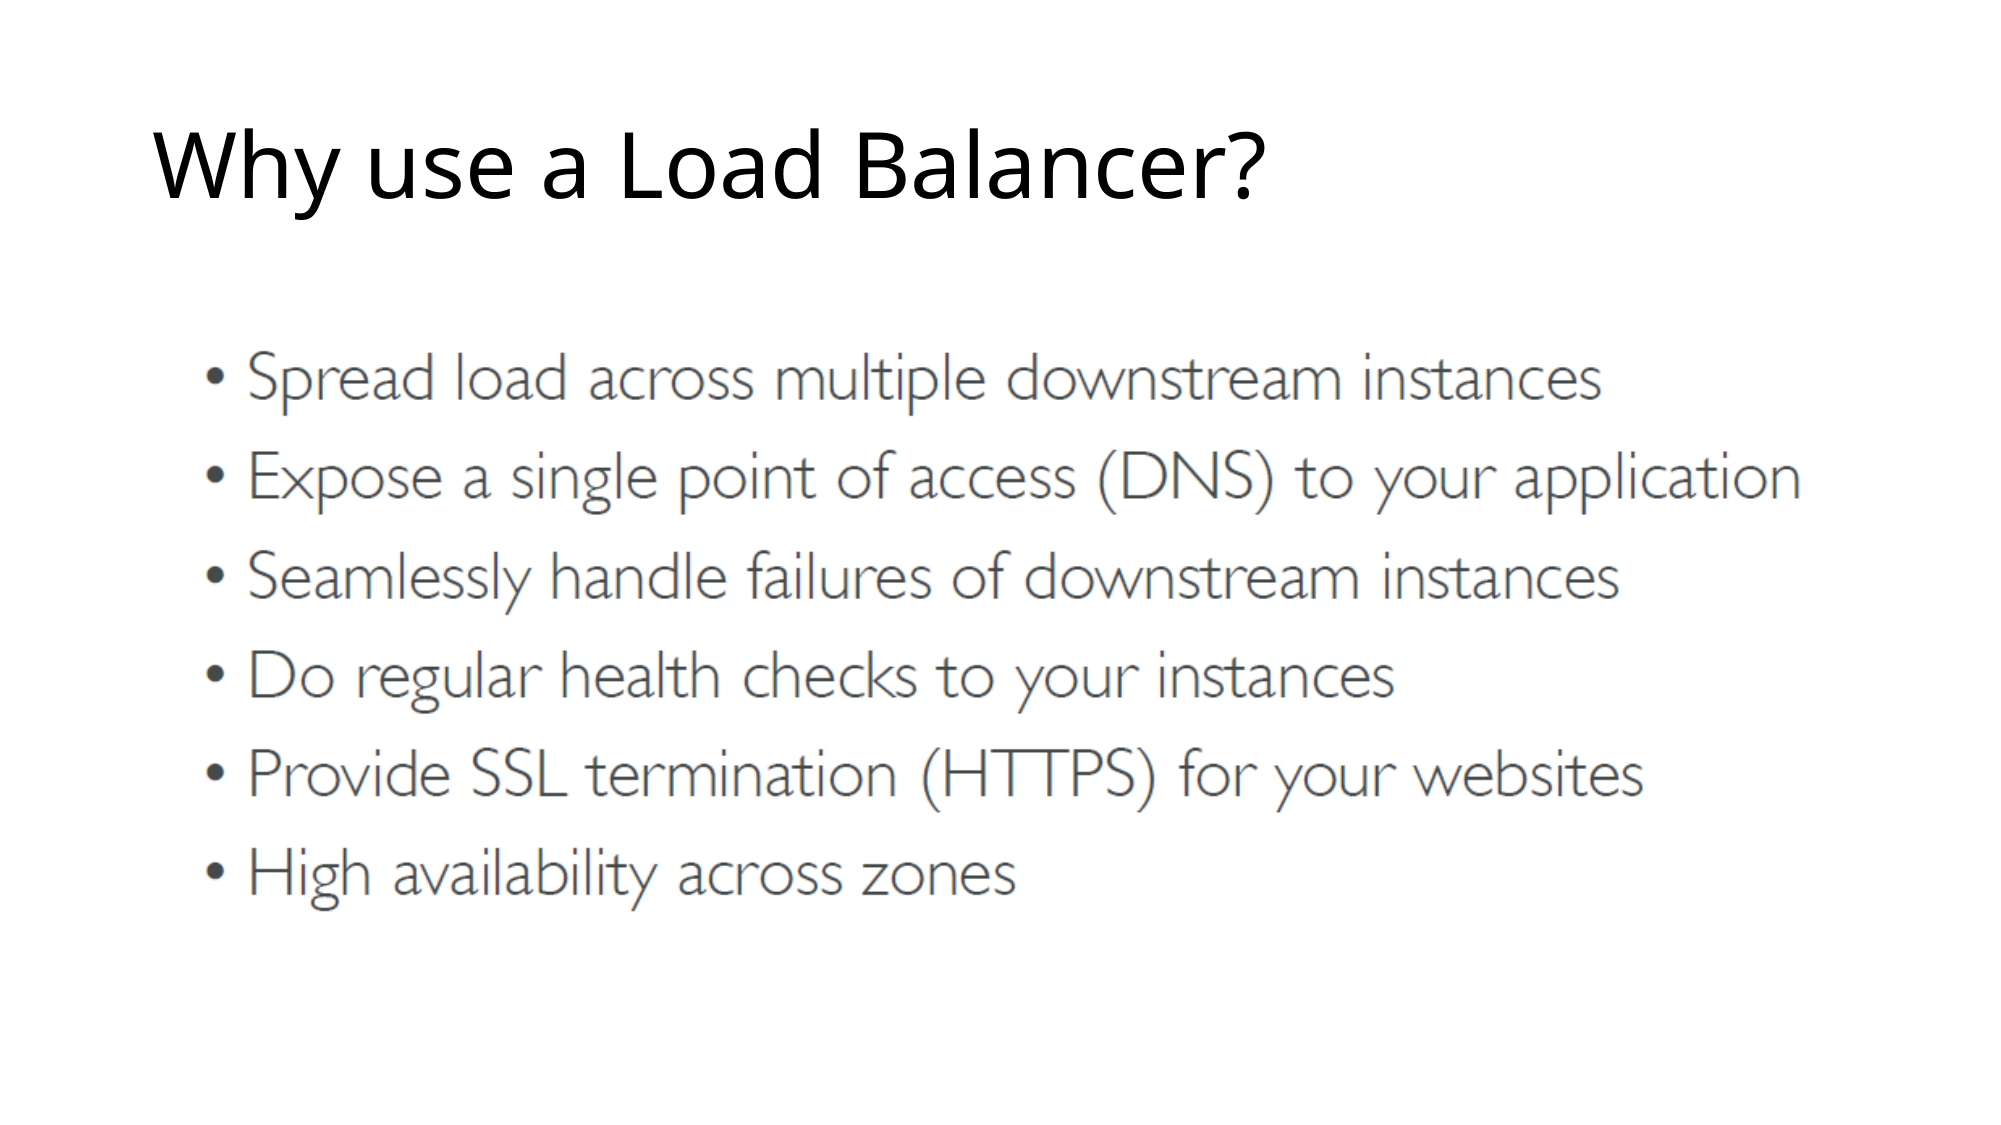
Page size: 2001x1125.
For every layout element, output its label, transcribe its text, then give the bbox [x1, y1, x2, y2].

picture [158, 277, 1900, 968]
title Why use a Load Balancer? [137, 59, 1863, 278]
